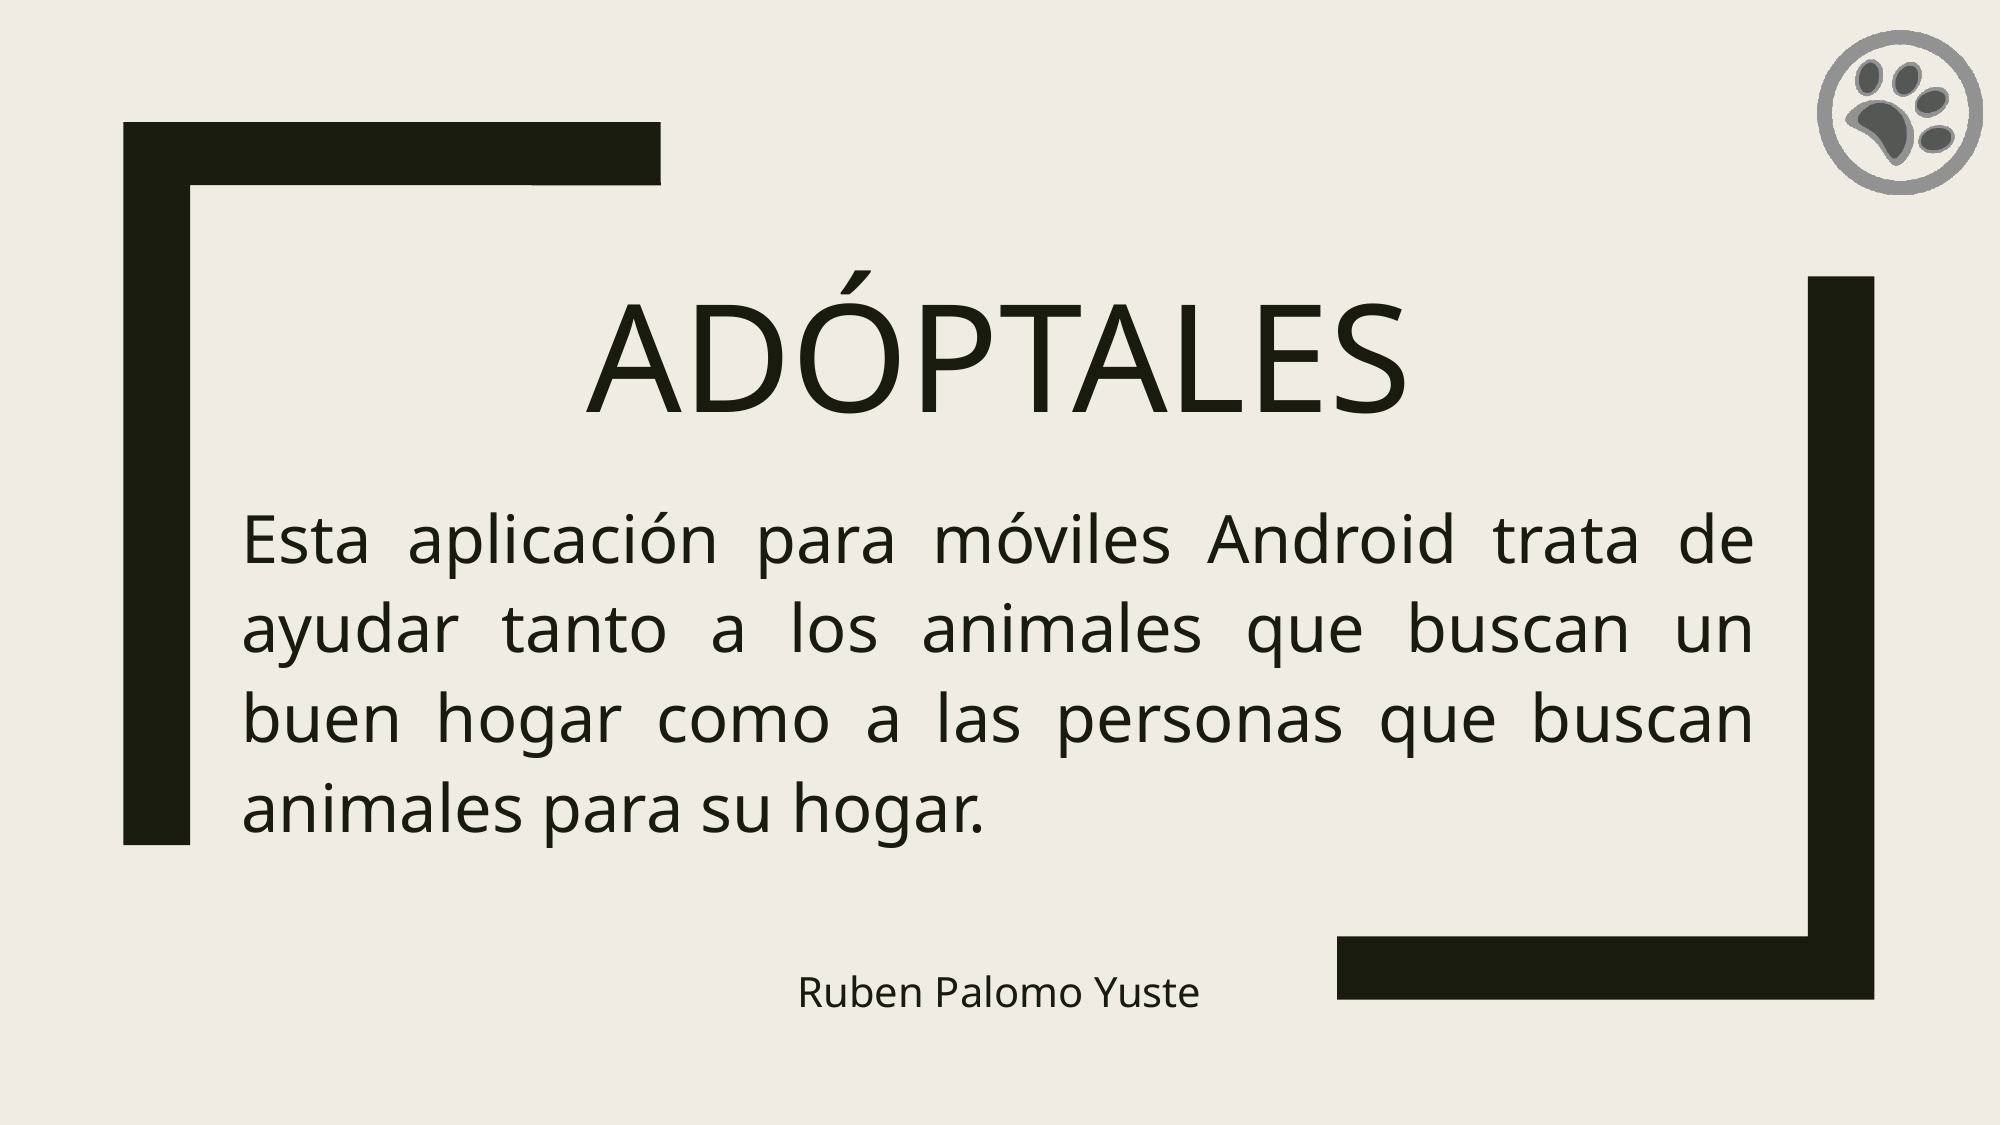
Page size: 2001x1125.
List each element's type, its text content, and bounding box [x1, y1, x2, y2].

picture [1817, 30, 1983, 195]
title Adóptales [313, 107, 1686, 453]
subtitle Esta aplicación para móviles Android trata de ayudar tanto a los animales que buscan un buen hogar como a las personas que buscan animales para su hogar. Ruben Palomo Yuste [226, 479, 1773, 786]
